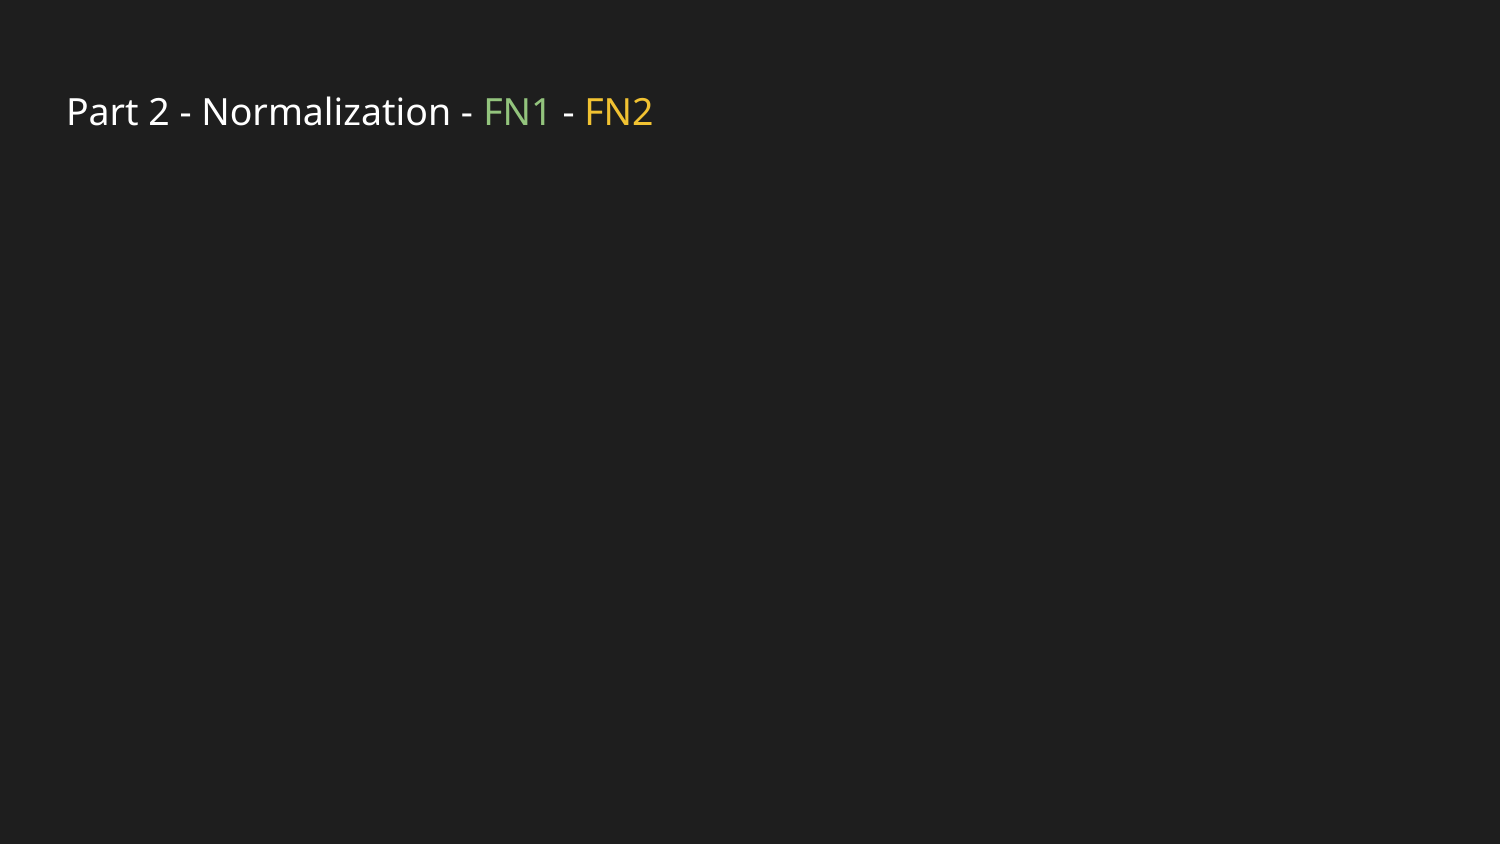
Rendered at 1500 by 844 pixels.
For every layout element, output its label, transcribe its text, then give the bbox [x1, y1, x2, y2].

title Part 2 - Normalization - FN1 - FN2 [51, 72, 1449, 167]
